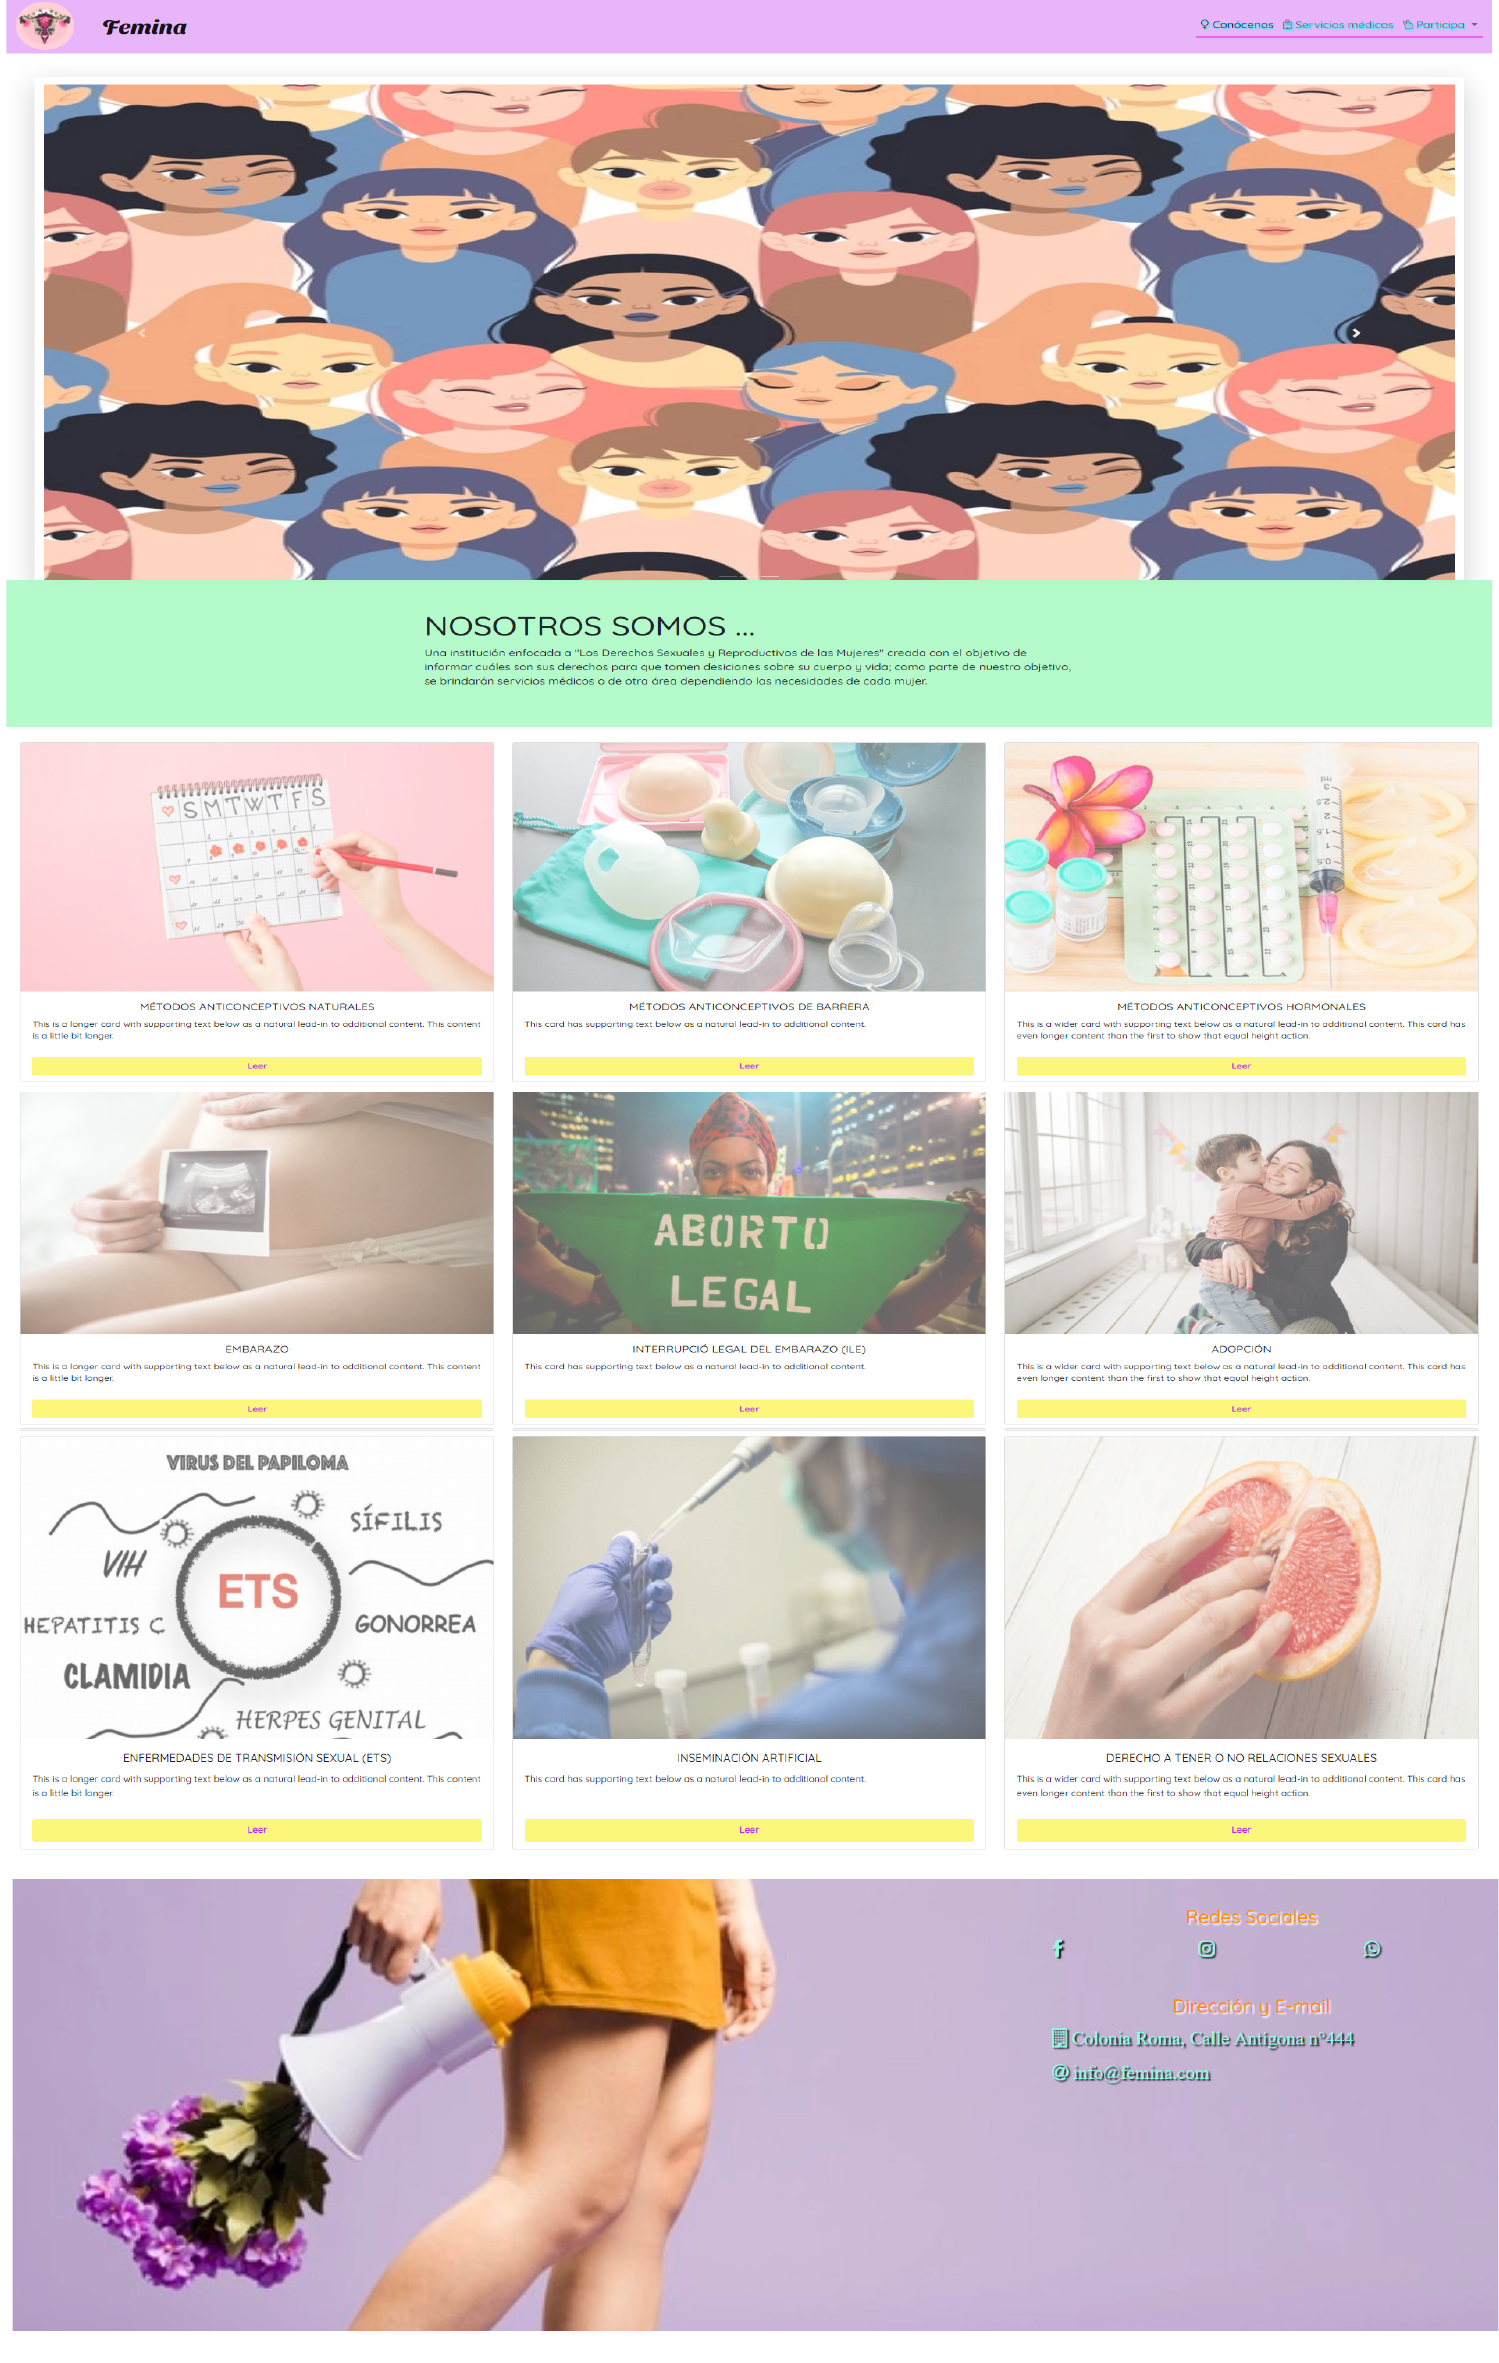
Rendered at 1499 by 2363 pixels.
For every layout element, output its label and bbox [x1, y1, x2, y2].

text_box [6, 0, 1499, 2331]
